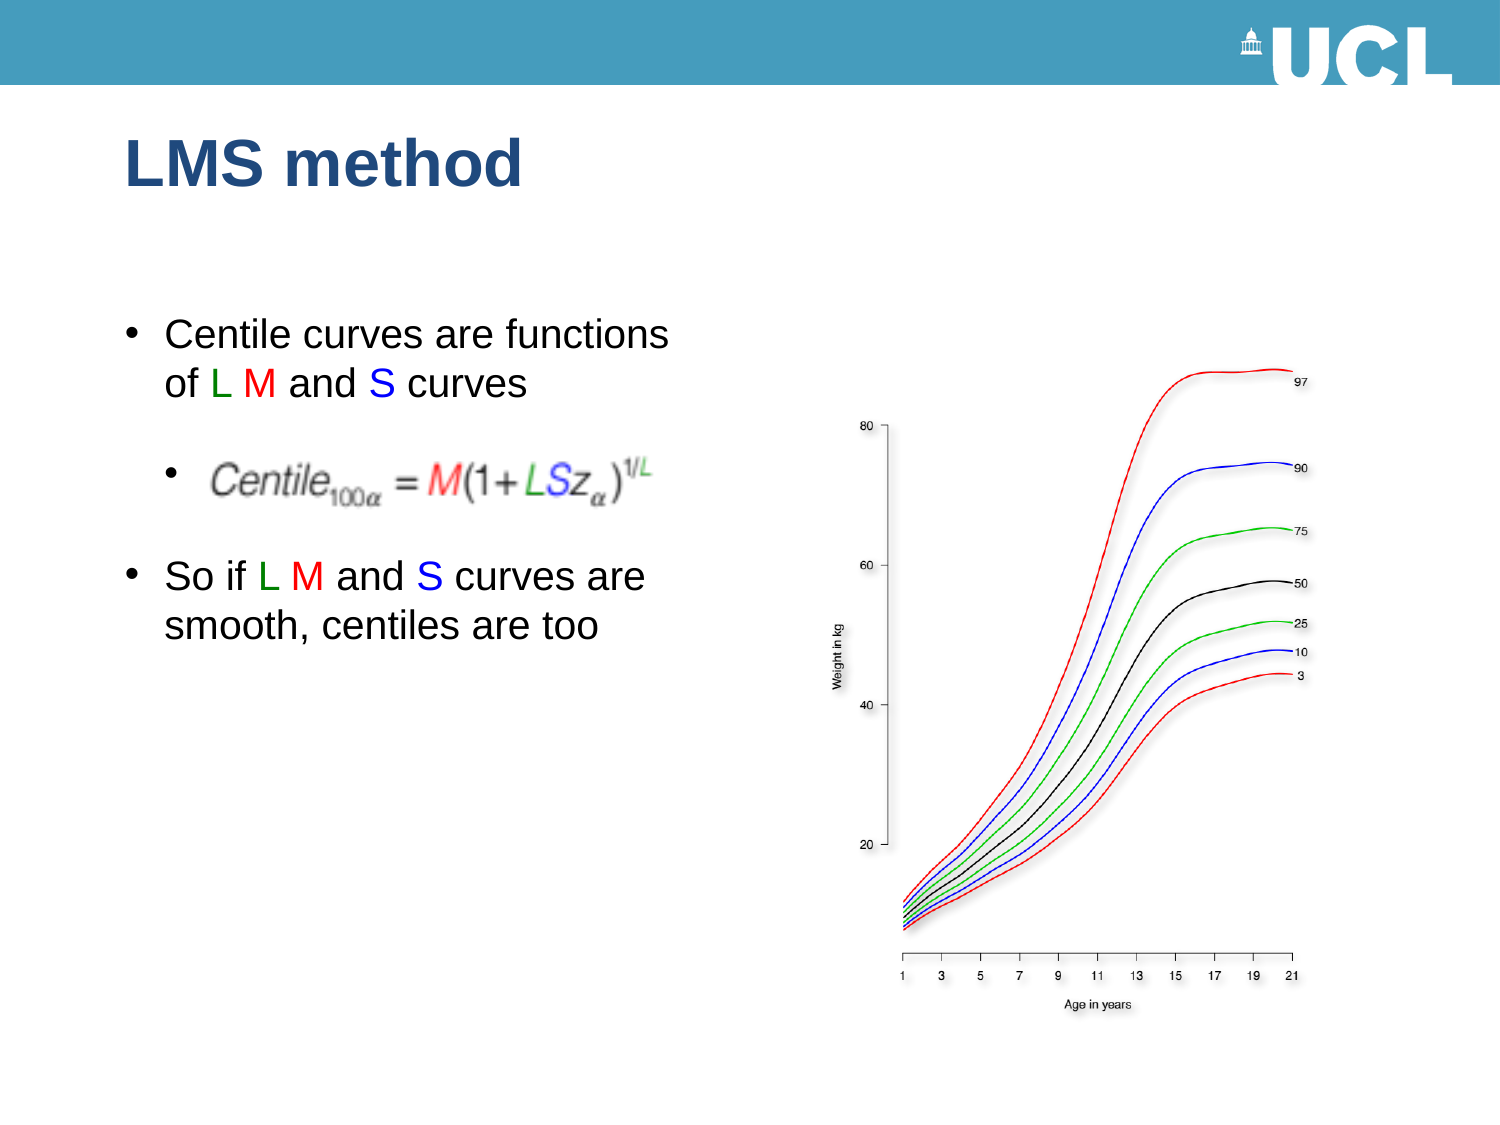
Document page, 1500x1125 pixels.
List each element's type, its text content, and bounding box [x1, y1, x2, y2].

list Centile curves are functions of L M and S curves So if L M and S curves are smooth, centiles are too [109, 362, 726, 1026]
picture [774, 299, 1391, 1026]
title LMS method [109, 112, 1391, 362]
picture [0, 0, 1500, 85]
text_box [206, 449, 656, 513]
